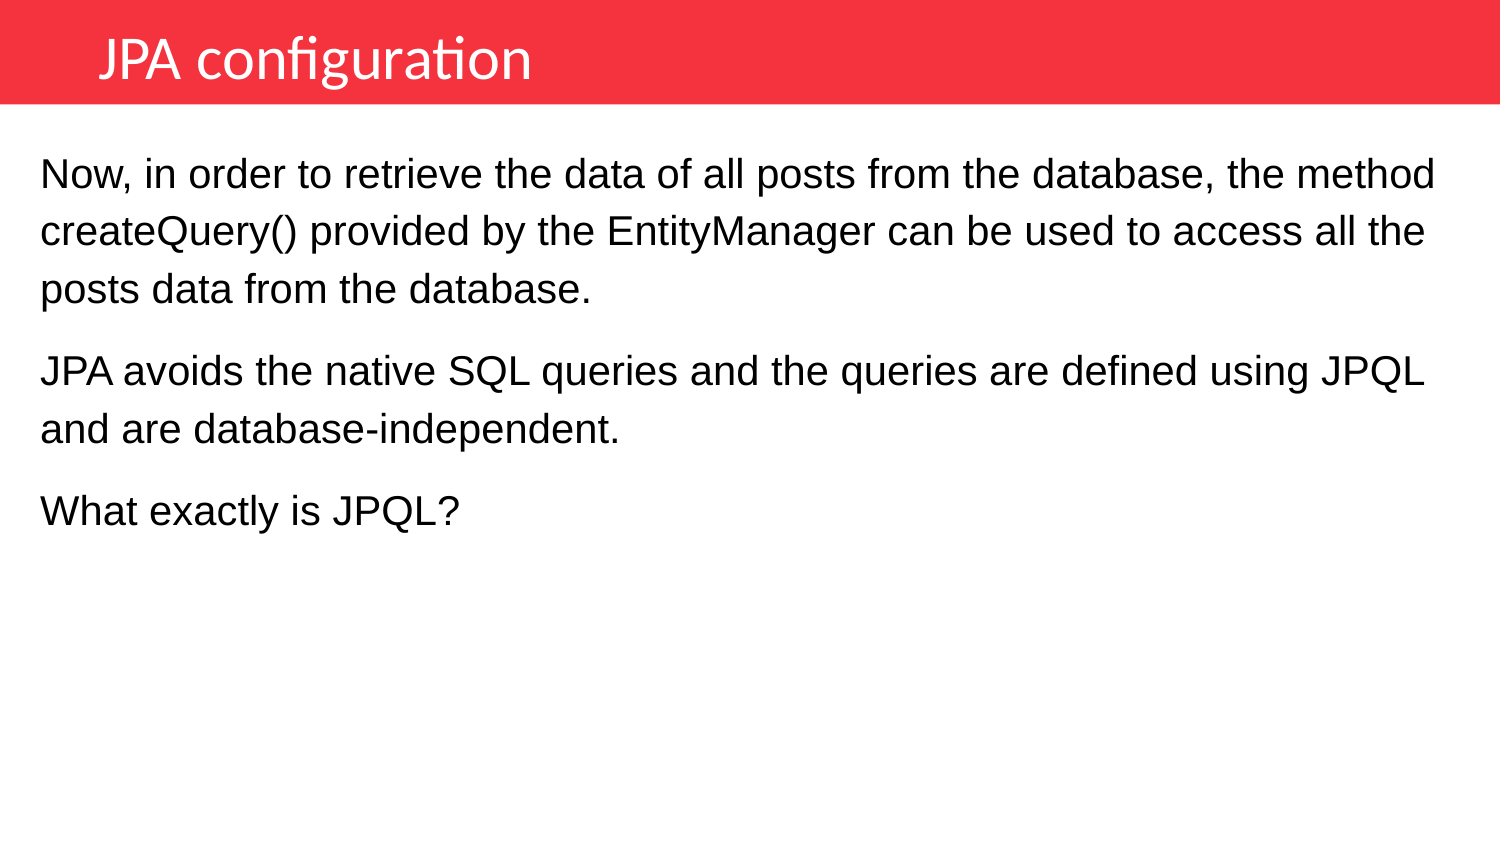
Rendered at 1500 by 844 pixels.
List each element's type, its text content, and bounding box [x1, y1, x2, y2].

text_box JPA configuration [83, 2, 1289, 123]
text_box [0, 0, 1500, 105]
text_box Now, in order to retrieve the data of all posts from the database, the method createQuery() provided by the EntityManager can be used to access all the posts data from the database. JPA avoids the native SQL queries and the queries are defined using JPQL and are database-independent. What exactly is JPQL? [25, 123, 1475, 820]
